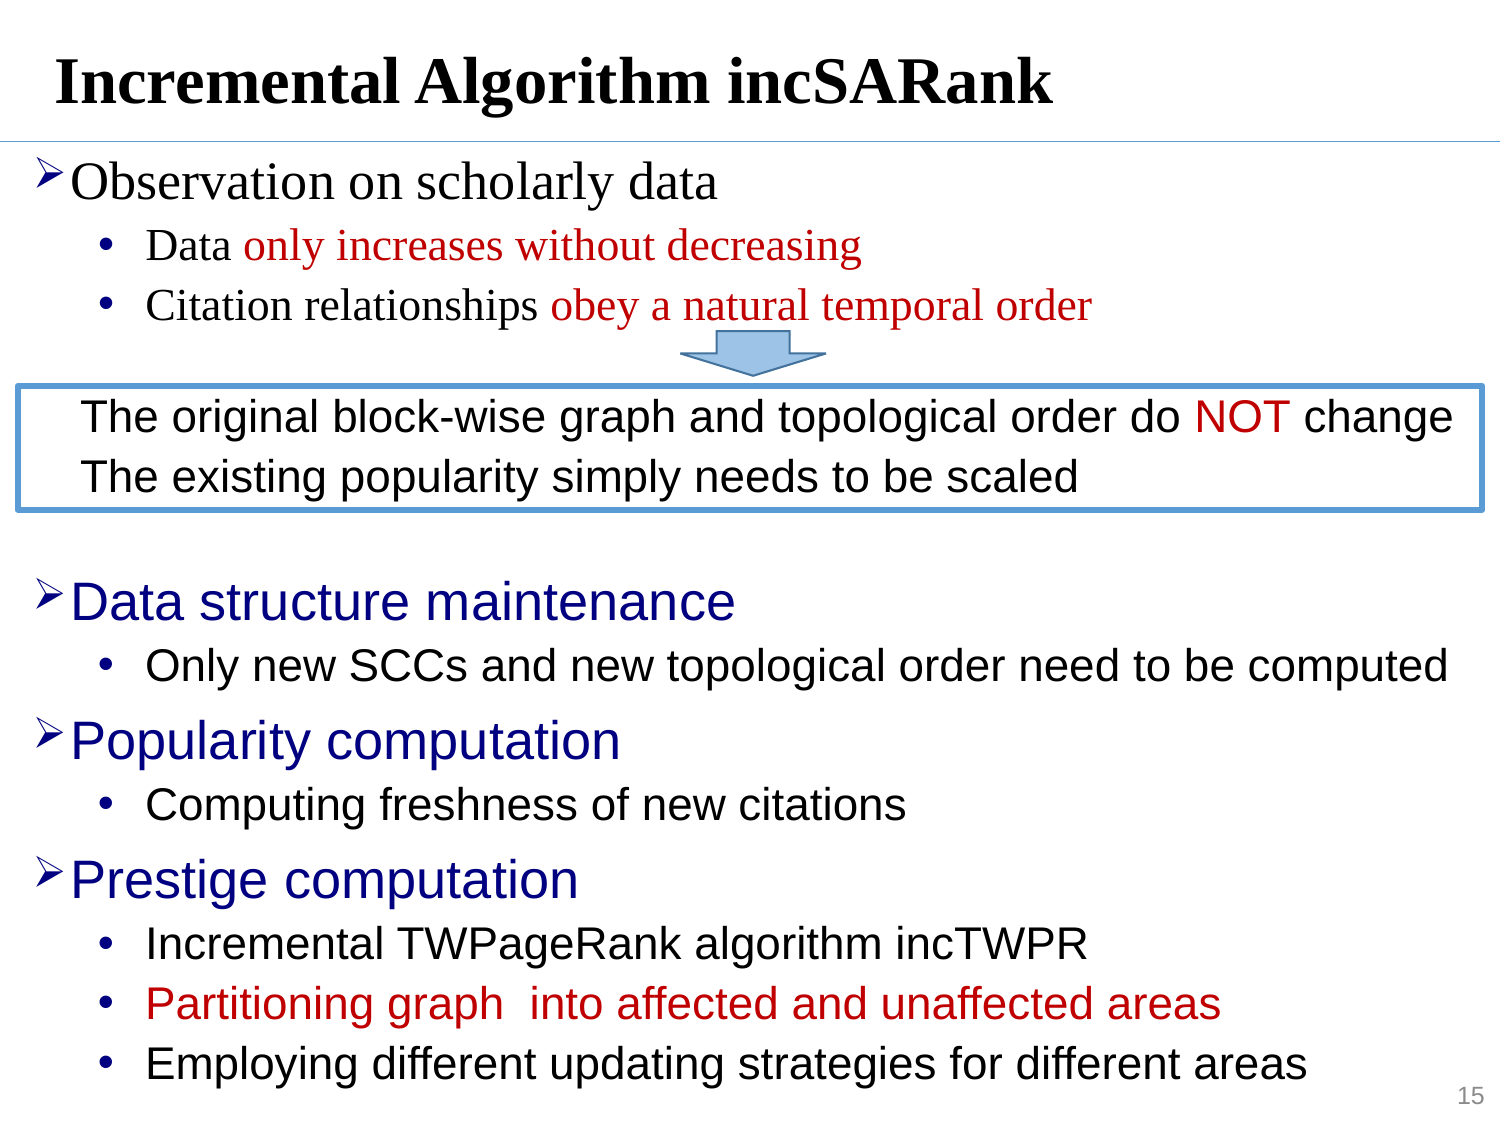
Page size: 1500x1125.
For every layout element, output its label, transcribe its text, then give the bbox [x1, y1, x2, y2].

text_box [680, 330, 827, 377]
list Observation on scholarly data Data only increases without decreasing Citation relationships obey a natural temporal order [17, 144, 1489, 354]
text_box The original block-wise graph and topological order do NOT change The existing popularity simply needs to be scaled [17, 385, 1482, 510]
slide_number 15 [1162, 1065, 1500, 1125]
title Incremental Algorithm incSARank [39, 18, 1454, 144]
